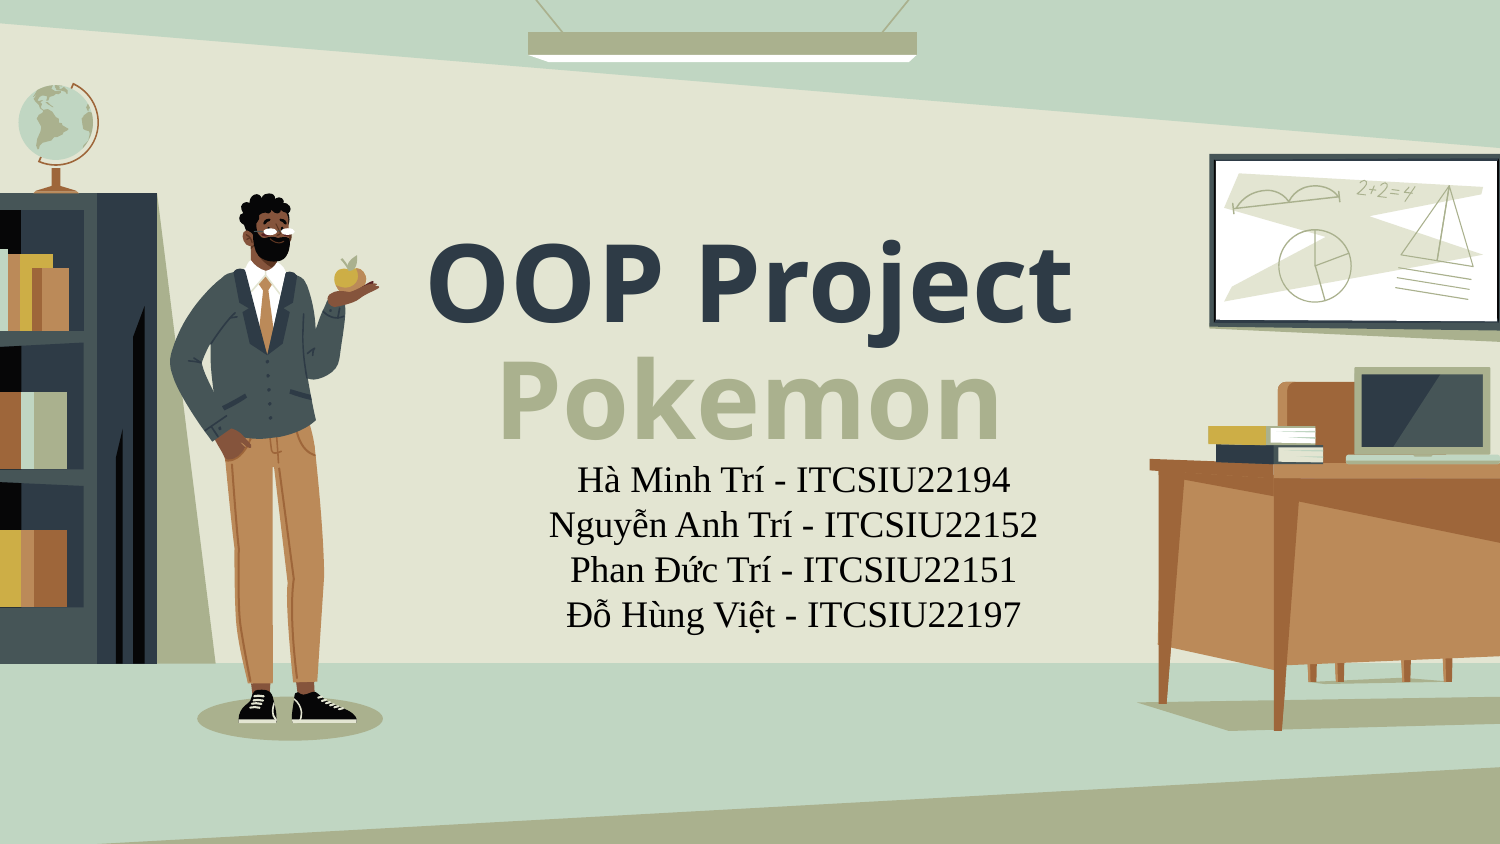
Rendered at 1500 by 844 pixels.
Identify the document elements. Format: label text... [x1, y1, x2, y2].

title OOP Project Pokemon [406, 154, 1094, 538]
subtitle Hà Minh Trí - ITCSIU22194 Nguyễn Anh Trí - ITCSIU22152 Phan Đức Trí - ITCSIU22151 Đỗ Hùng Việt - ITCSIU22197 [406, 546, 1094, 614]
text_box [169, 193, 384, 741]
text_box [1136, 366, 1500, 732]
